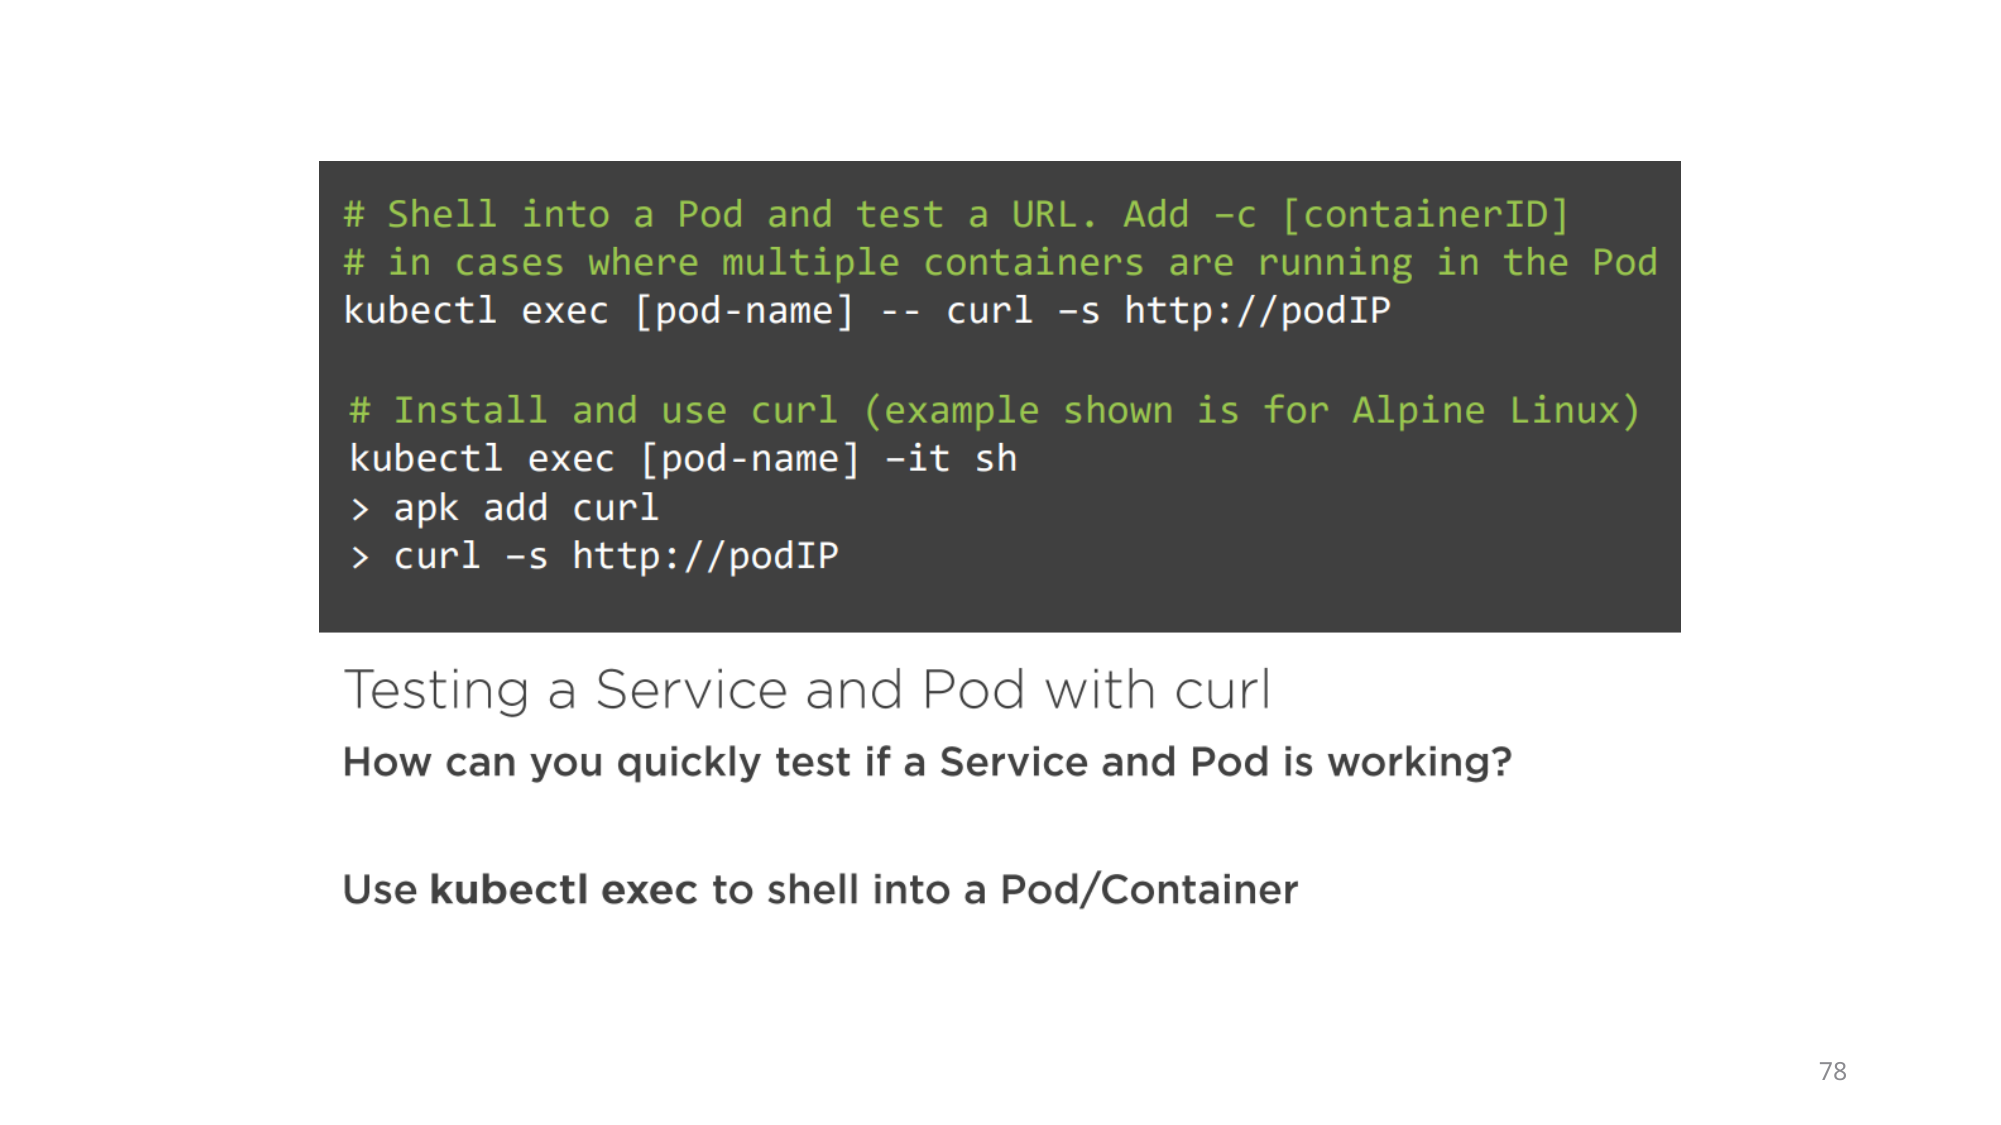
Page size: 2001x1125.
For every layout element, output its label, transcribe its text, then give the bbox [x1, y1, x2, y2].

picture [319, 161, 1681, 964]
slide_number 78 [1412, 1042, 1863, 1103]
